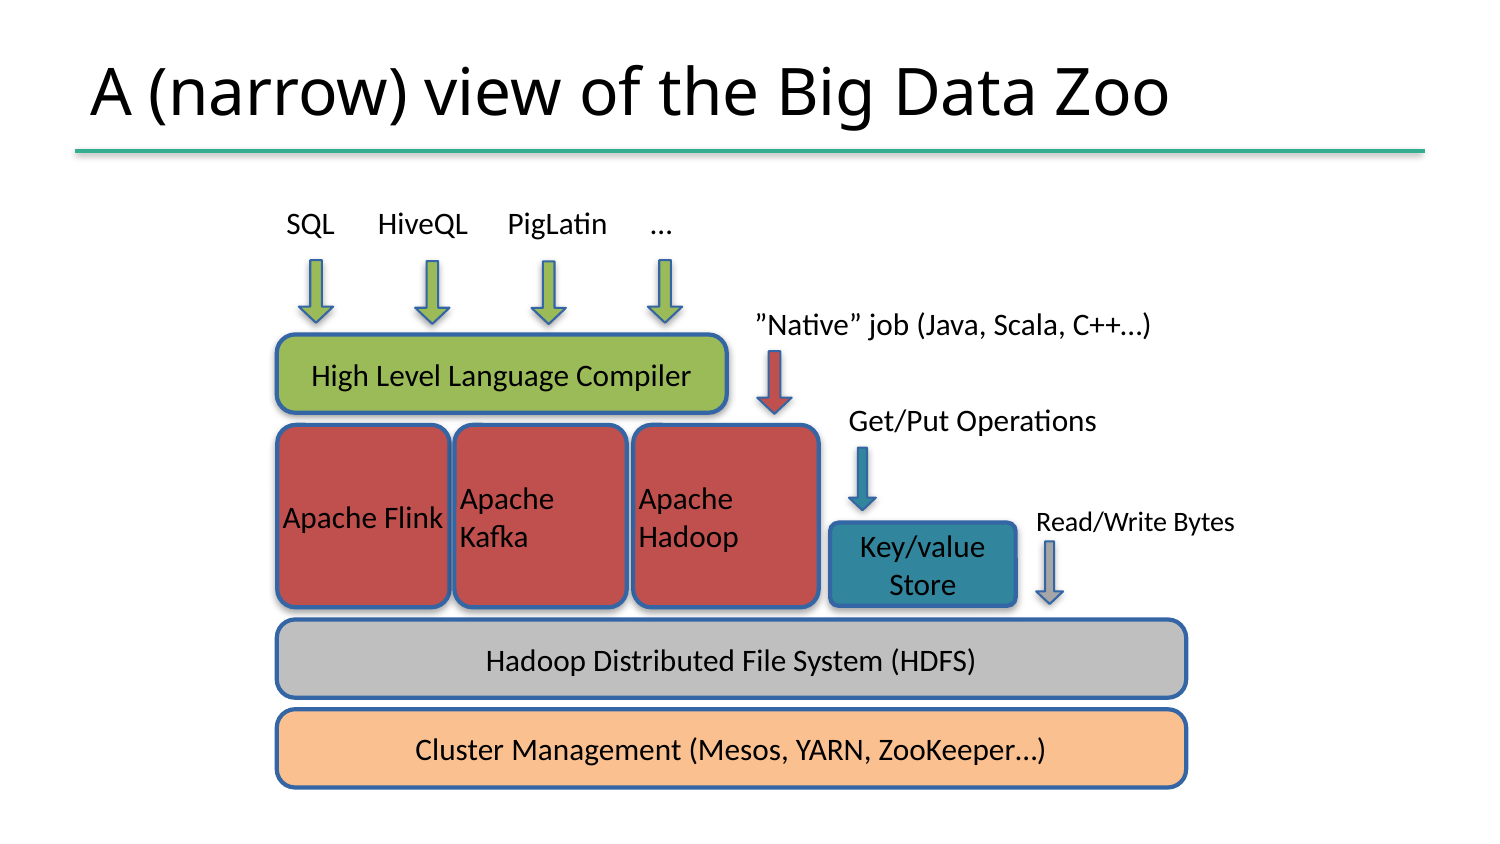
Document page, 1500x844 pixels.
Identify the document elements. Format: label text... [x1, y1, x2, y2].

text_box Key/value Store [830, 522, 1016, 606]
text_box [415, 261, 450, 324]
text_box HiveQL [377, 203, 469, 242]
text_box SQL [286, 203, 336, 242]
text_box Hadoop Distributed File System (HDFS) [276, 619, 1187, 698]
text_box Apache Hadoop [633, 424, 819, 608]
text_box … [650, 203, 673, 242]
text_box [298, 260, 334, 323]
text_box Cluster Management (Mesos, YARN, ZooKeeper…) [276, 709, 1187, 788]
text_box Get/Put Operations [848, 400, 1144, 439]
text_box [1036, 541, 1064, 604]
text_box [531, 261, 566, 325]
text_box [647, 260, 683, 323]
text_box Apache Flink [277, 424, 450, 608]
text_box ”Native” job (Java, Scala, C++…) [754, 303, 1153, 342]
text_box [848, 447, 876, 511]
text_box [757, 351, 792, 414]
text_box Apache Kafka [454, 424, 627, 608]
text_box Read/Write Bytes [1036, 503, 1332, 538]
title A (narrow) view of the Big Data Zoo [75, 33, 1302, 145]
text_box PigLatin [507, 203, 609, 242]
text_box High Level Language Compiler [276, 334, 727, 413]
